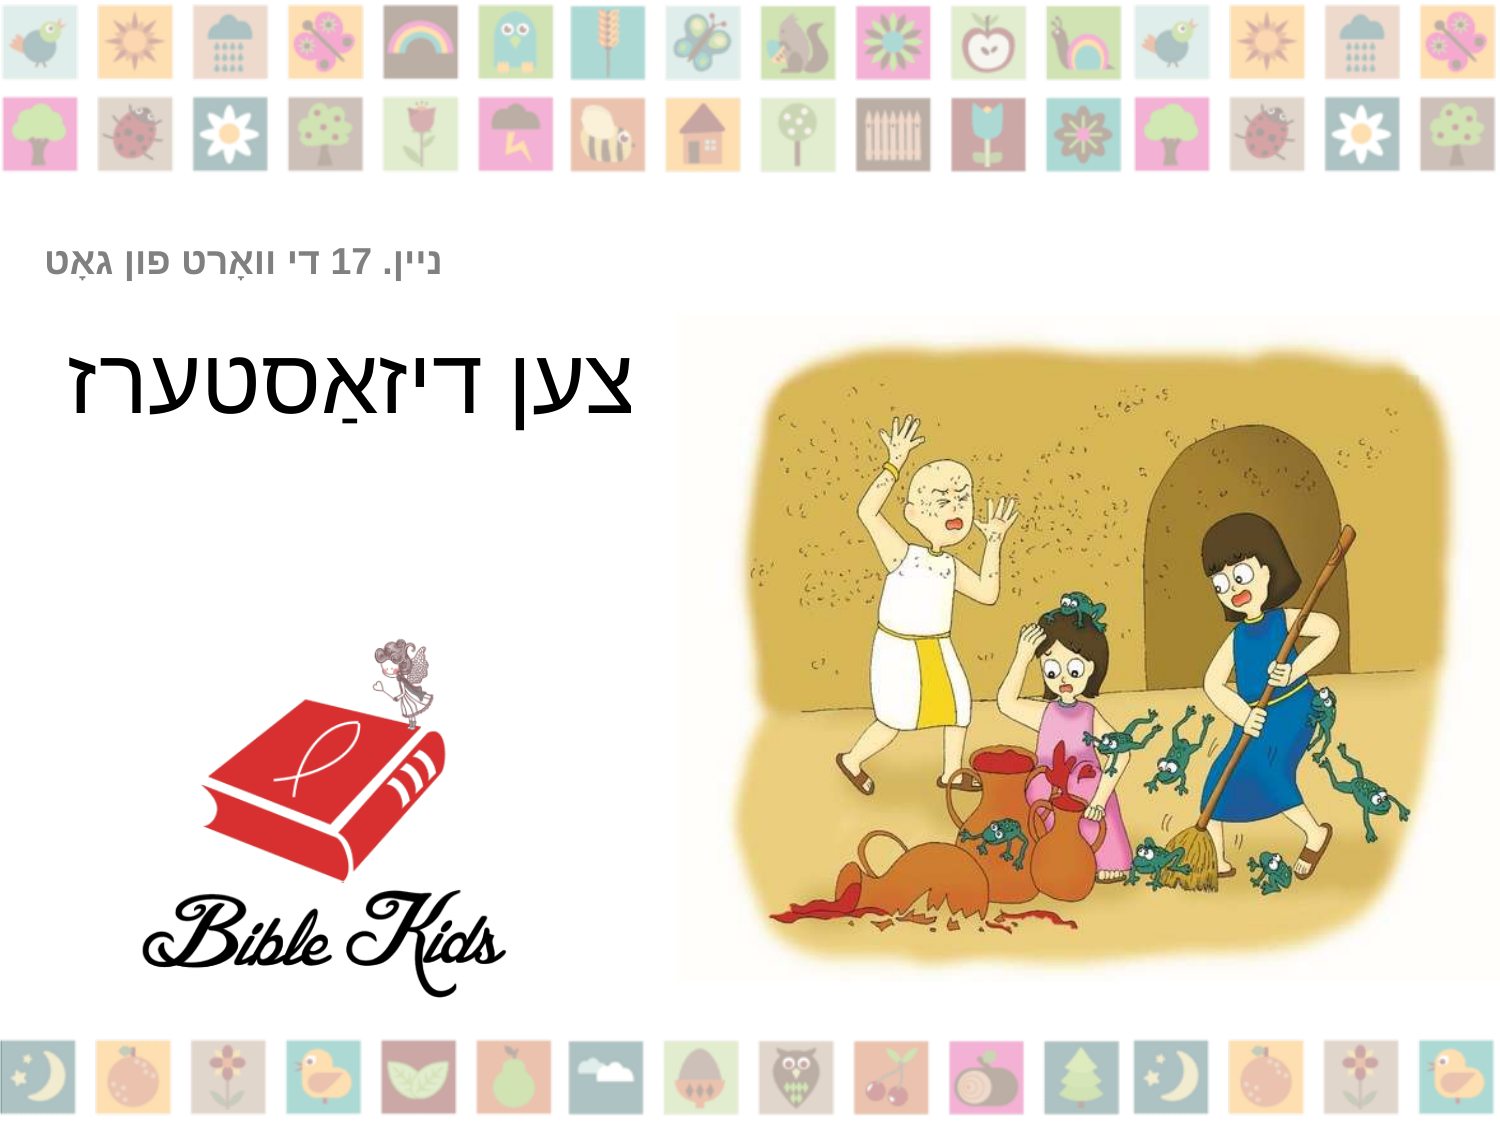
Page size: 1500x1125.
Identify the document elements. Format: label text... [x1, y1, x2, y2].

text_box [0, 3, 1500, 181]
picture [117, 600, 544, 1027]
text_box ניין. 17 די וואָרט פון גאָט [29, 229, 543, 290]
picture [677, 314, 1500, 983]
text_box צען דיזאַסטערז [29, 314, 675, 440]
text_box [0, 1028, 1500, 1118]
